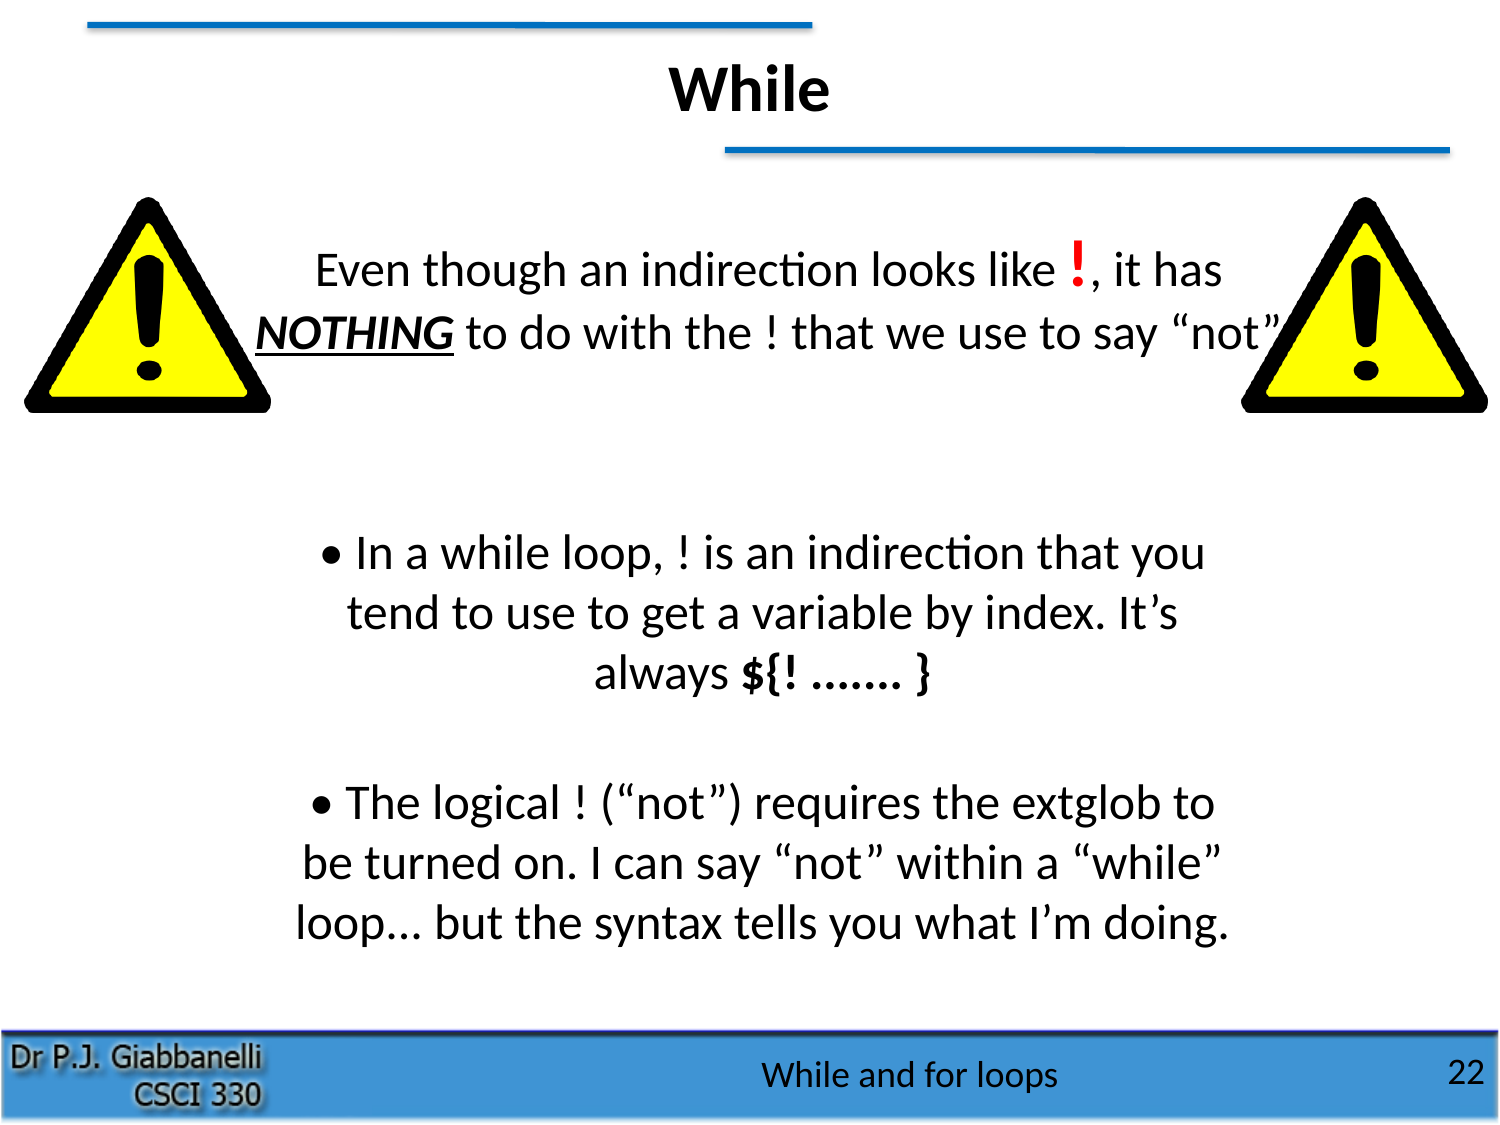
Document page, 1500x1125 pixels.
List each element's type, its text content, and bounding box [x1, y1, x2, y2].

text_box • The logical ! (“not”) requires the extglob to be turned on. I can say “not” within a “while” loop... but the syntax tells you what I’m doing. [274, 762, 1250, 958]
picture [24, 197, 271, 413]
text_box Even though an indirection looks like !, it has NOTHING to do with the ! that we use to say “not” [276, 212, 1236, 368]
text_box While [0, 37, 1500, 133]
picture [0, 1026, 1500, 1125]
picture [1241, 197, 1488, 413]
text_box • In a while loop, ! is an indirection that you tend to use to get a variable by index. It’s always ${! ....... } [274, 512, 1250, 708]
